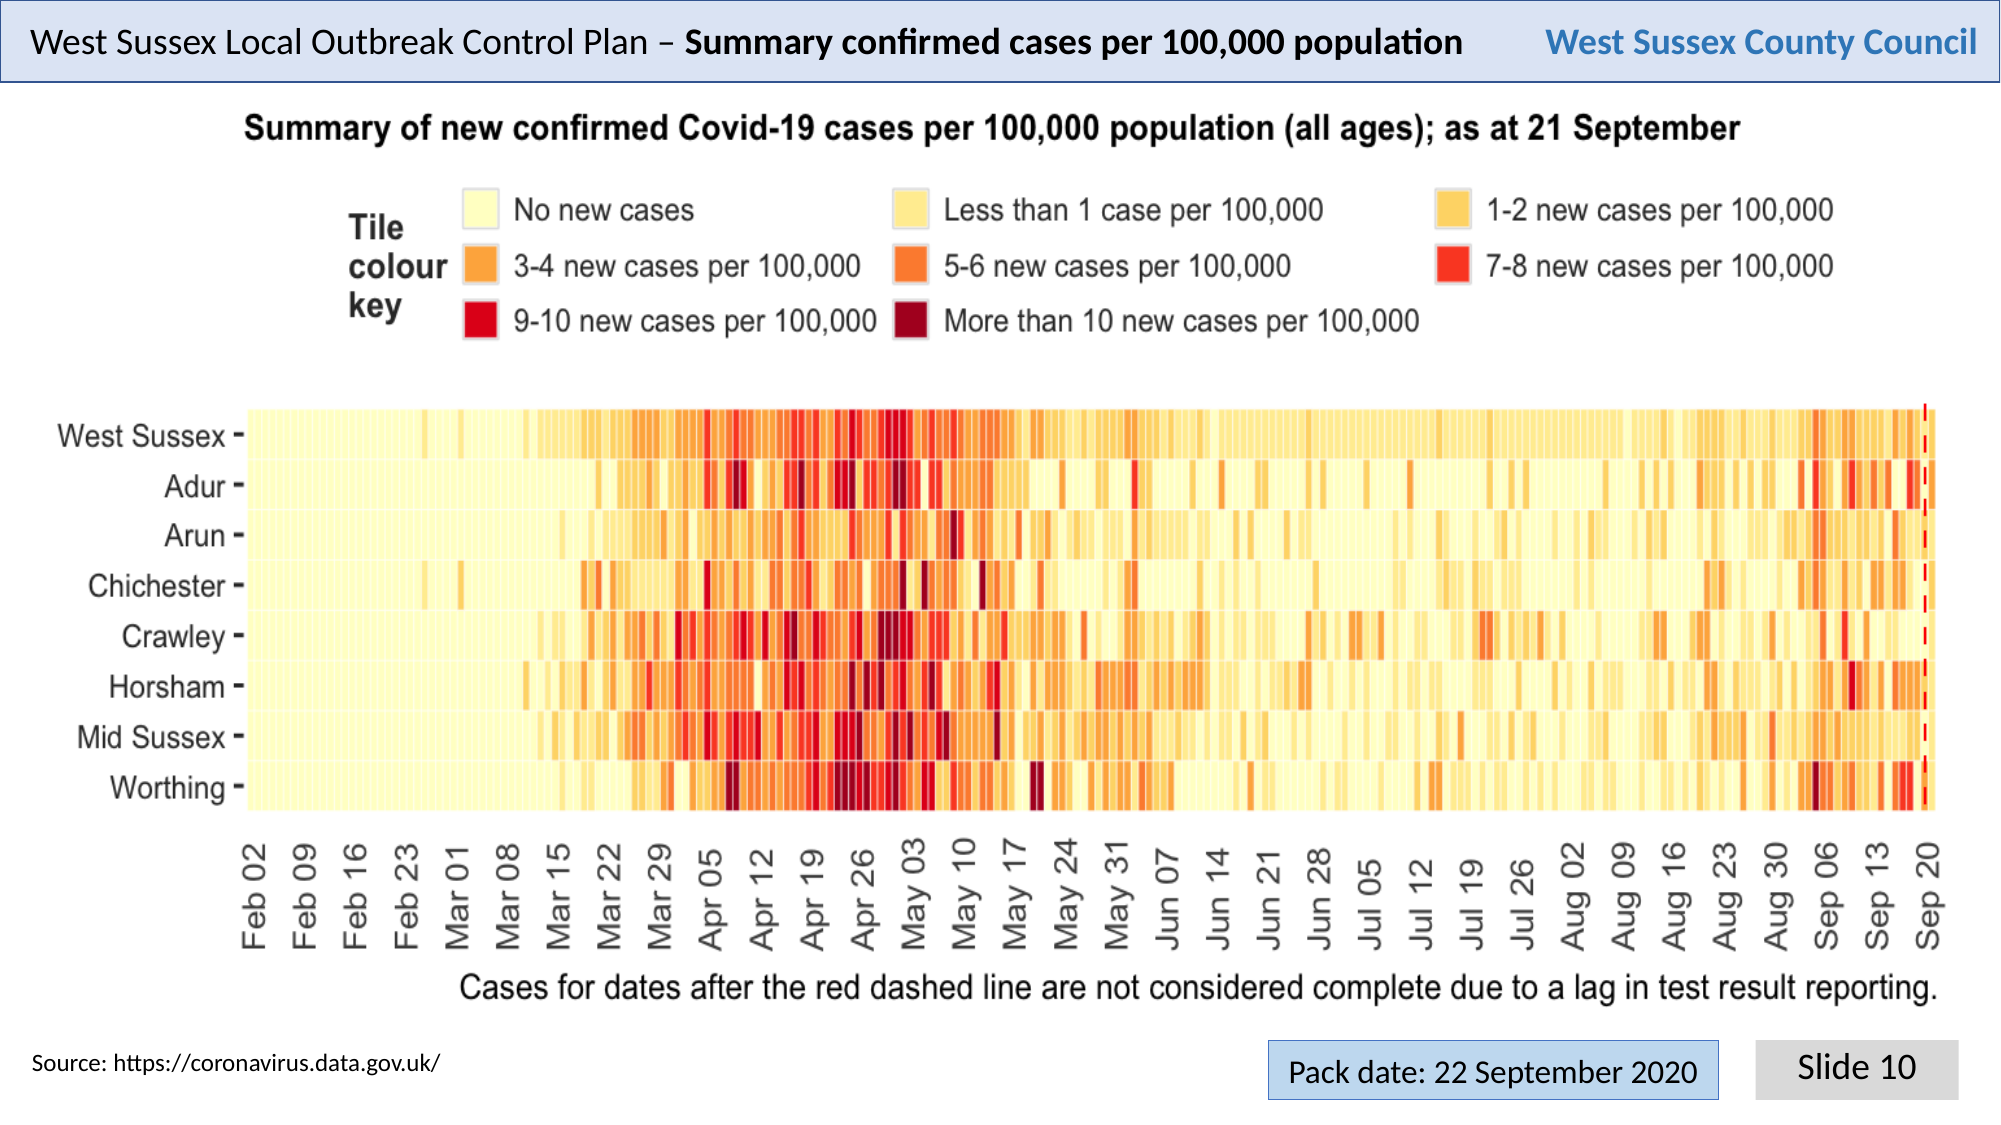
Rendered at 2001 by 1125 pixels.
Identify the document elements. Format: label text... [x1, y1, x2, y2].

picture [38, 91, 1959, 1028]
list Source: https://coronavirus.data.gov.uk/ [17, 1042, 660, 1103]
list Slide 10 [1755, 1040, 1959, 1100]
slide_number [1268, 1040, 1719, 1100]
